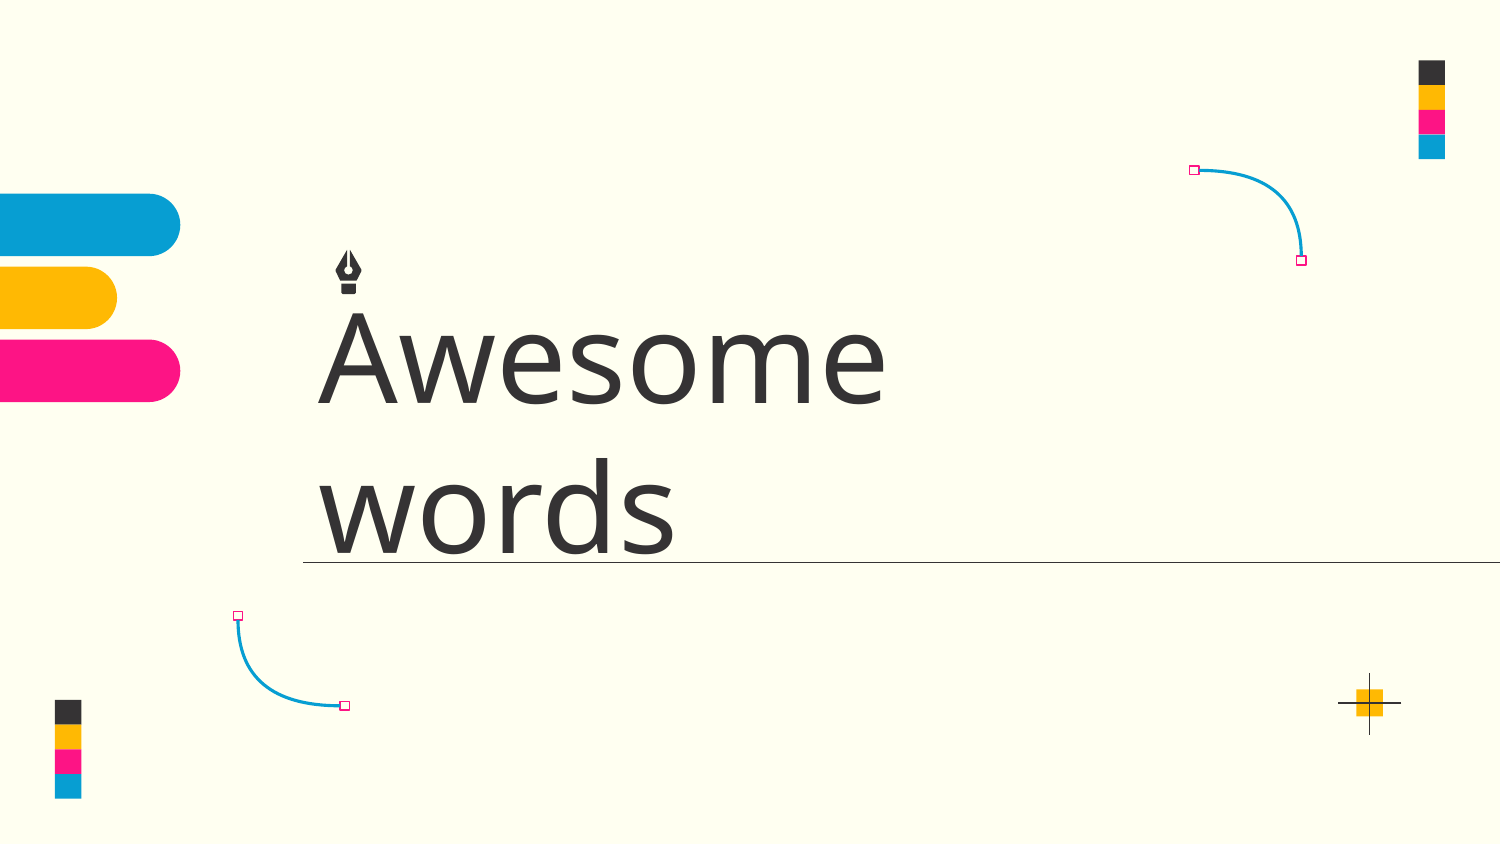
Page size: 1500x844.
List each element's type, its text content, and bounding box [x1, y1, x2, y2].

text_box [1189, 165, 1307, 265]
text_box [335, 249, 362, 295]
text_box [232, 611, 350, 711]
title Awesome words [303, 329, 1159, 528]
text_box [1337, 672, 1402, 736]
